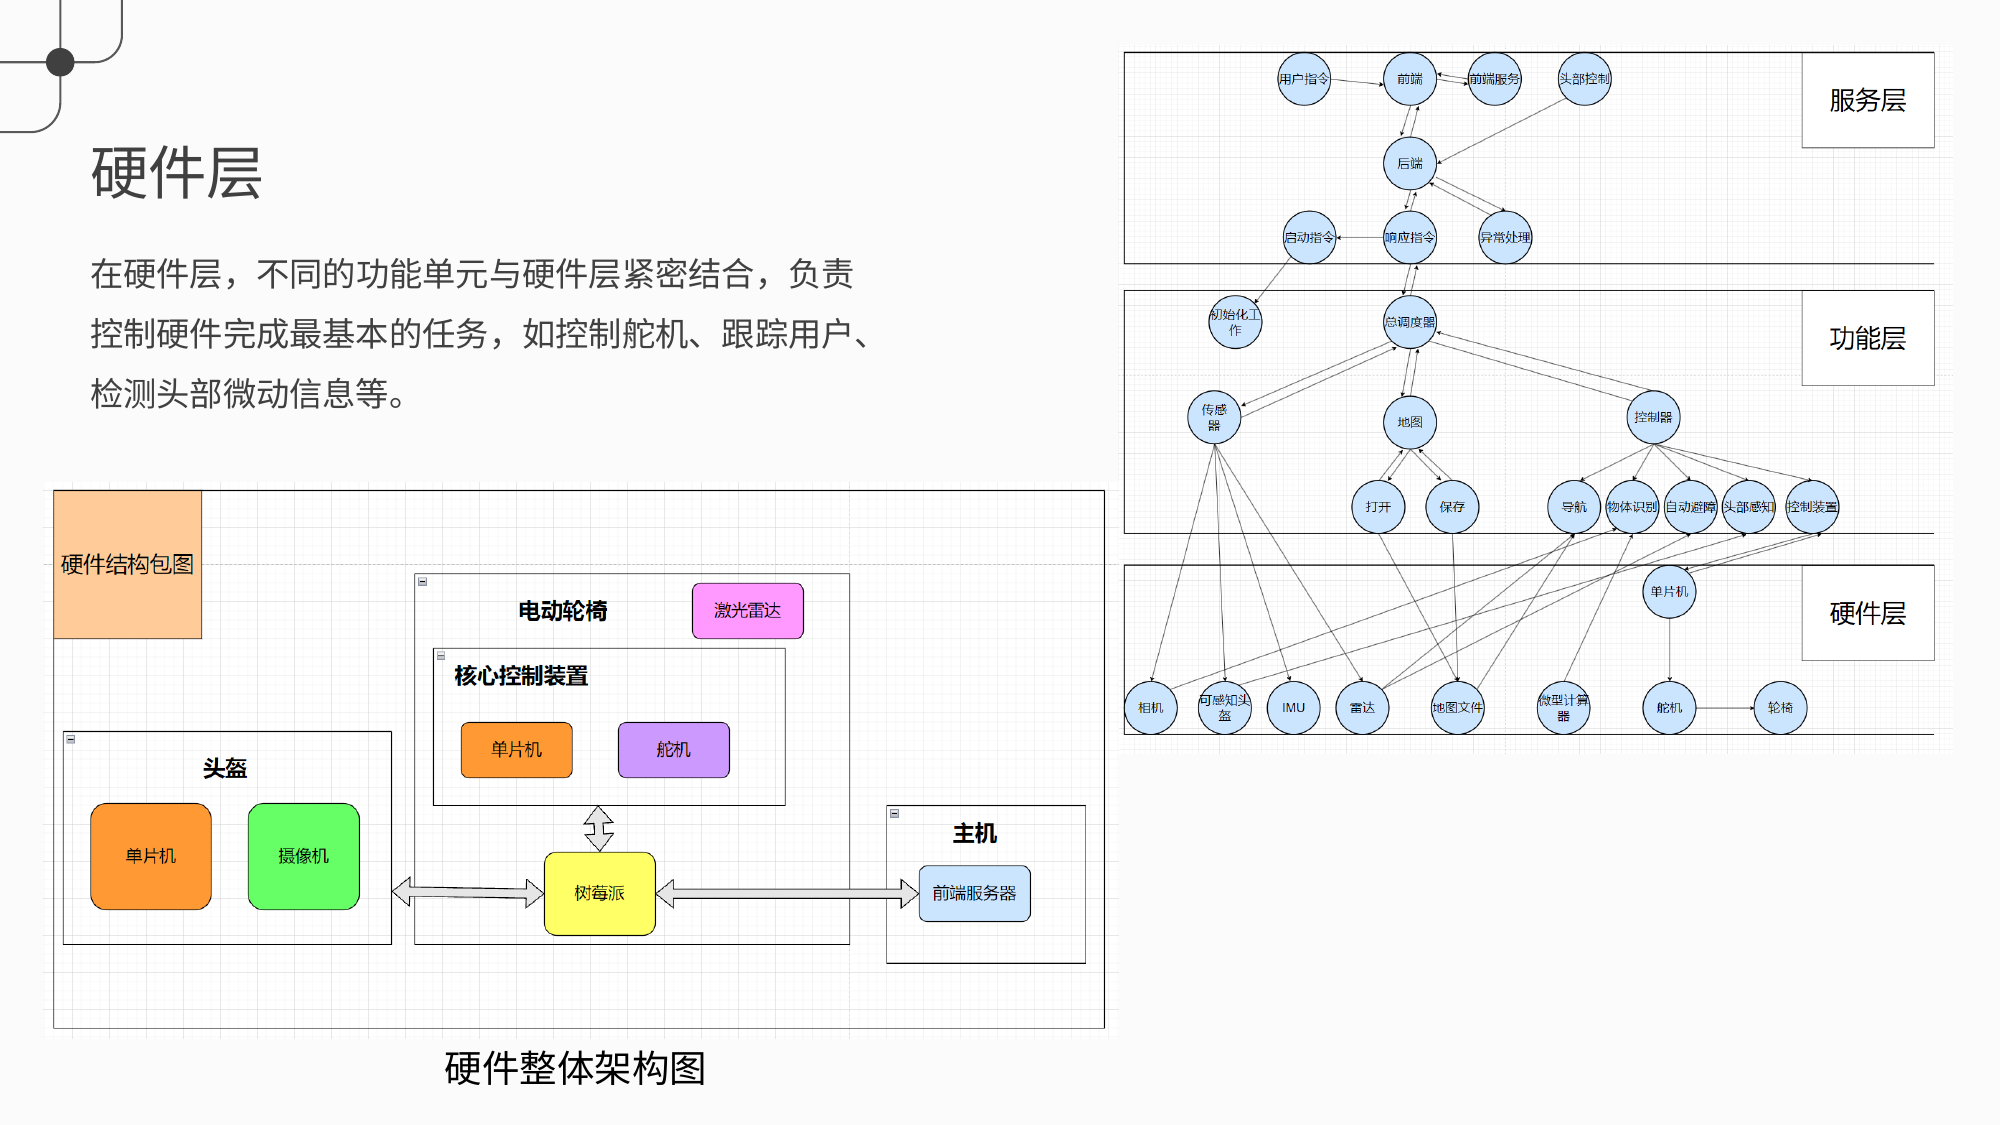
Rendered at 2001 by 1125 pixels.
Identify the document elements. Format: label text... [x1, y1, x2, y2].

text_box 硬件整体架构图 [430, 1039, 733, 1098]
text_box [75, 128, 872, 482]
picture [43, 45, 1953, 1039]
